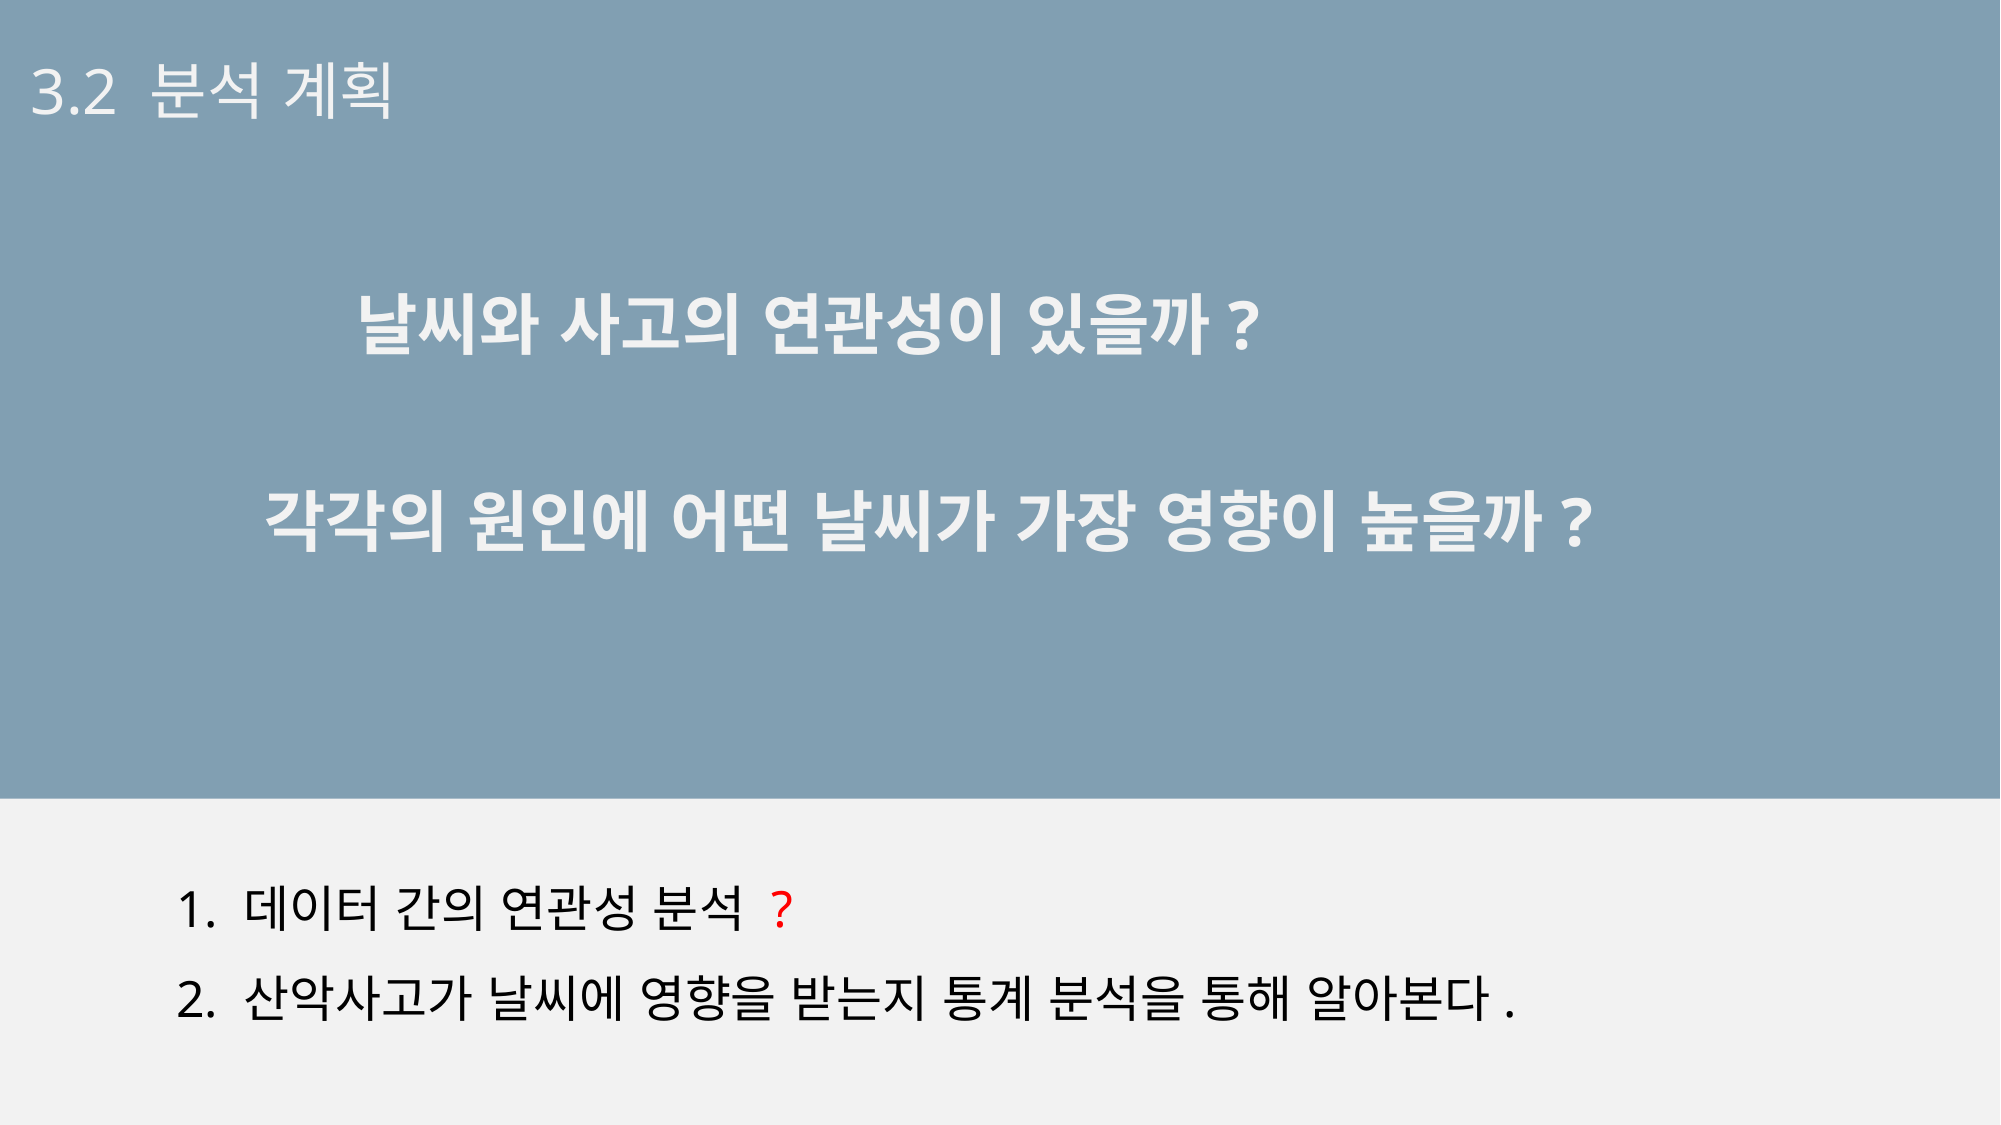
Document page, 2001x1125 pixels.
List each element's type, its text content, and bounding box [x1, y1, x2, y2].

text_box 1. 데이터 간의 연관성 분석 ? 2. 산악사고가 날씨에 영향을 받는지 통계 분석을 통해 알아본다. [161, 795, 1751, 1036]
text_box [0, 0, 2000, 801]
text_box 3.2 분석 계획 [15, 7, 1189, 135]
text_box 각각의 원인에 어떤 날씨가 가장 영향이 높을까? [249, 432, 1636, 567]
text_box 날씨와 사고의 연관성이 있을까? [341, 235, 1544, 371]
